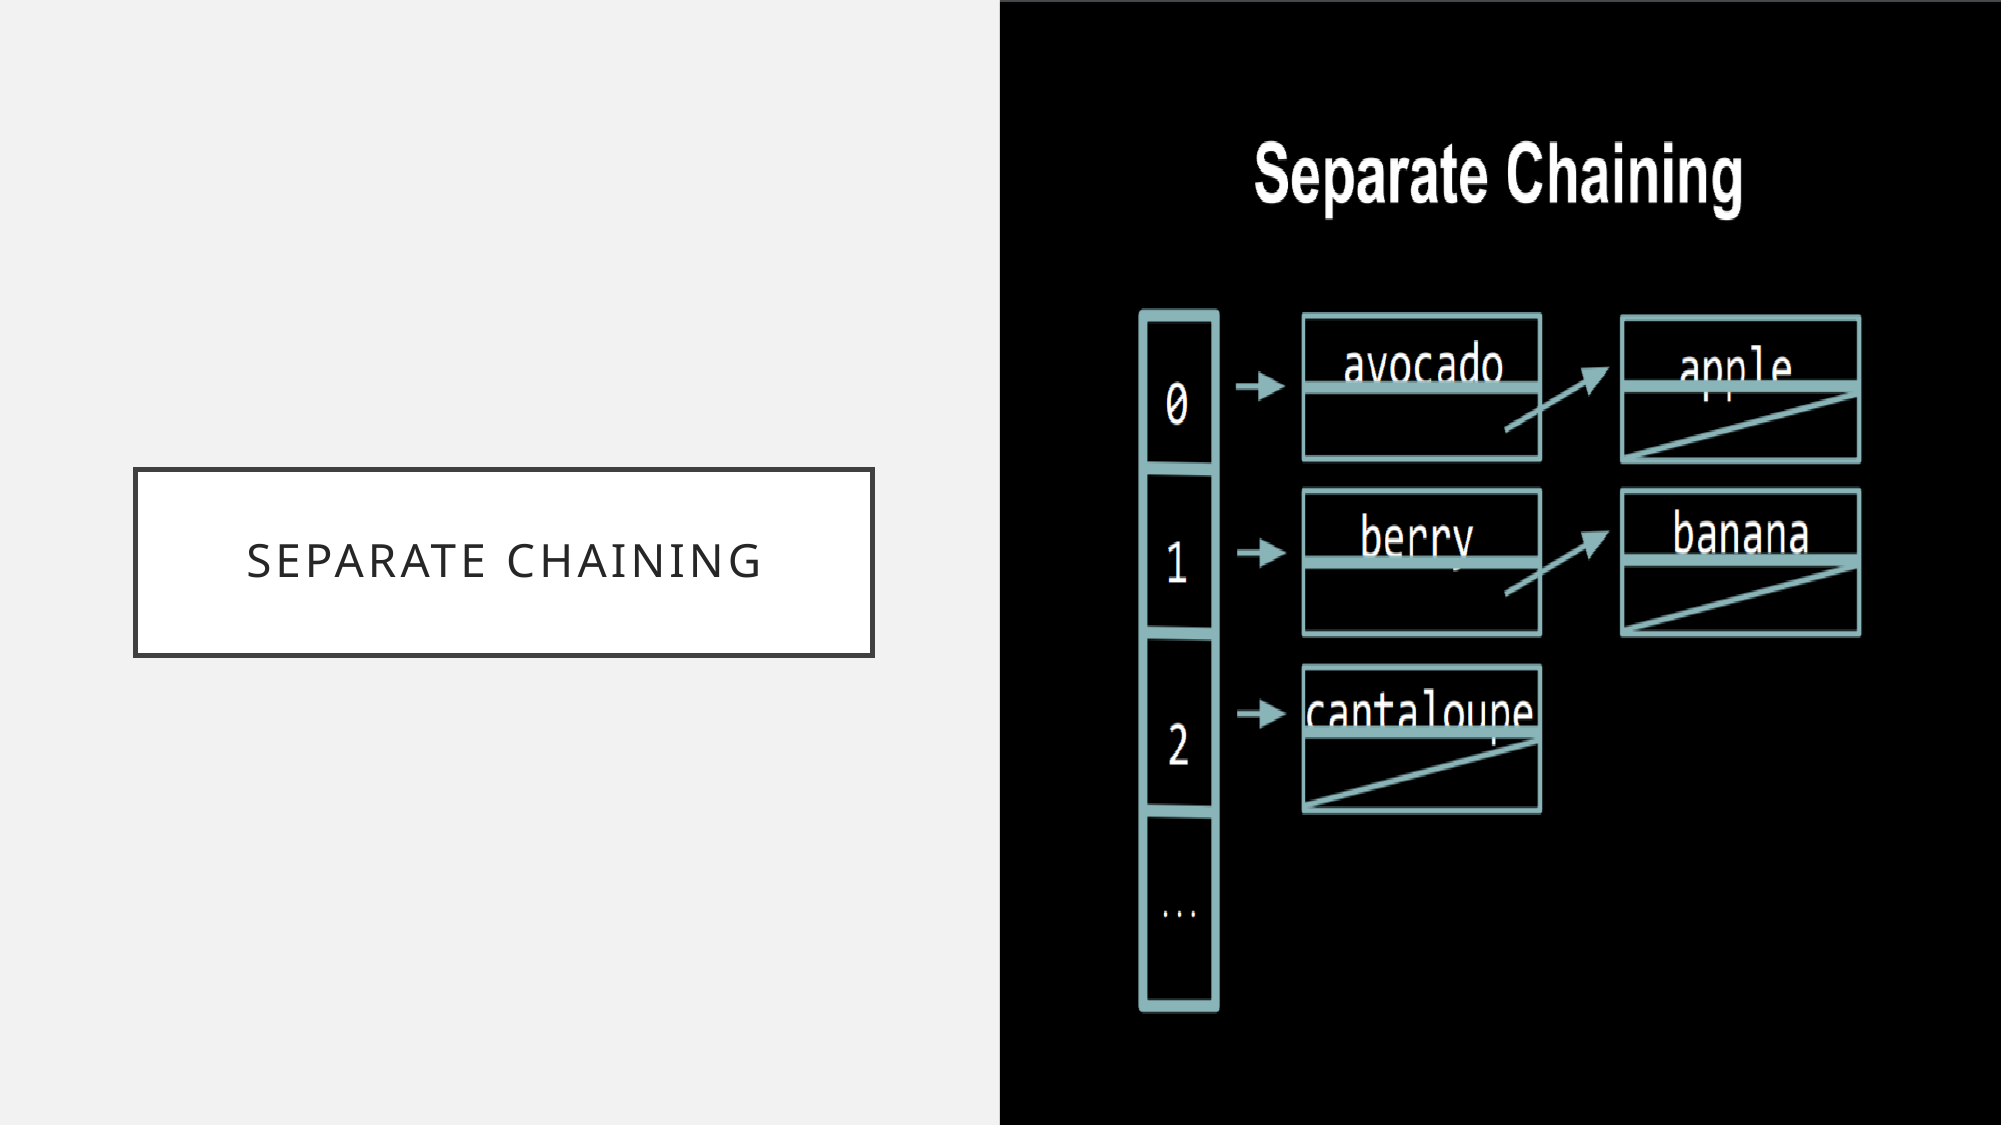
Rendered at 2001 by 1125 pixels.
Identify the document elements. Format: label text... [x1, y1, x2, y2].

picture [999, 0, 2001, 1125]
title Separate chaining [133, 467, 875, 658]
